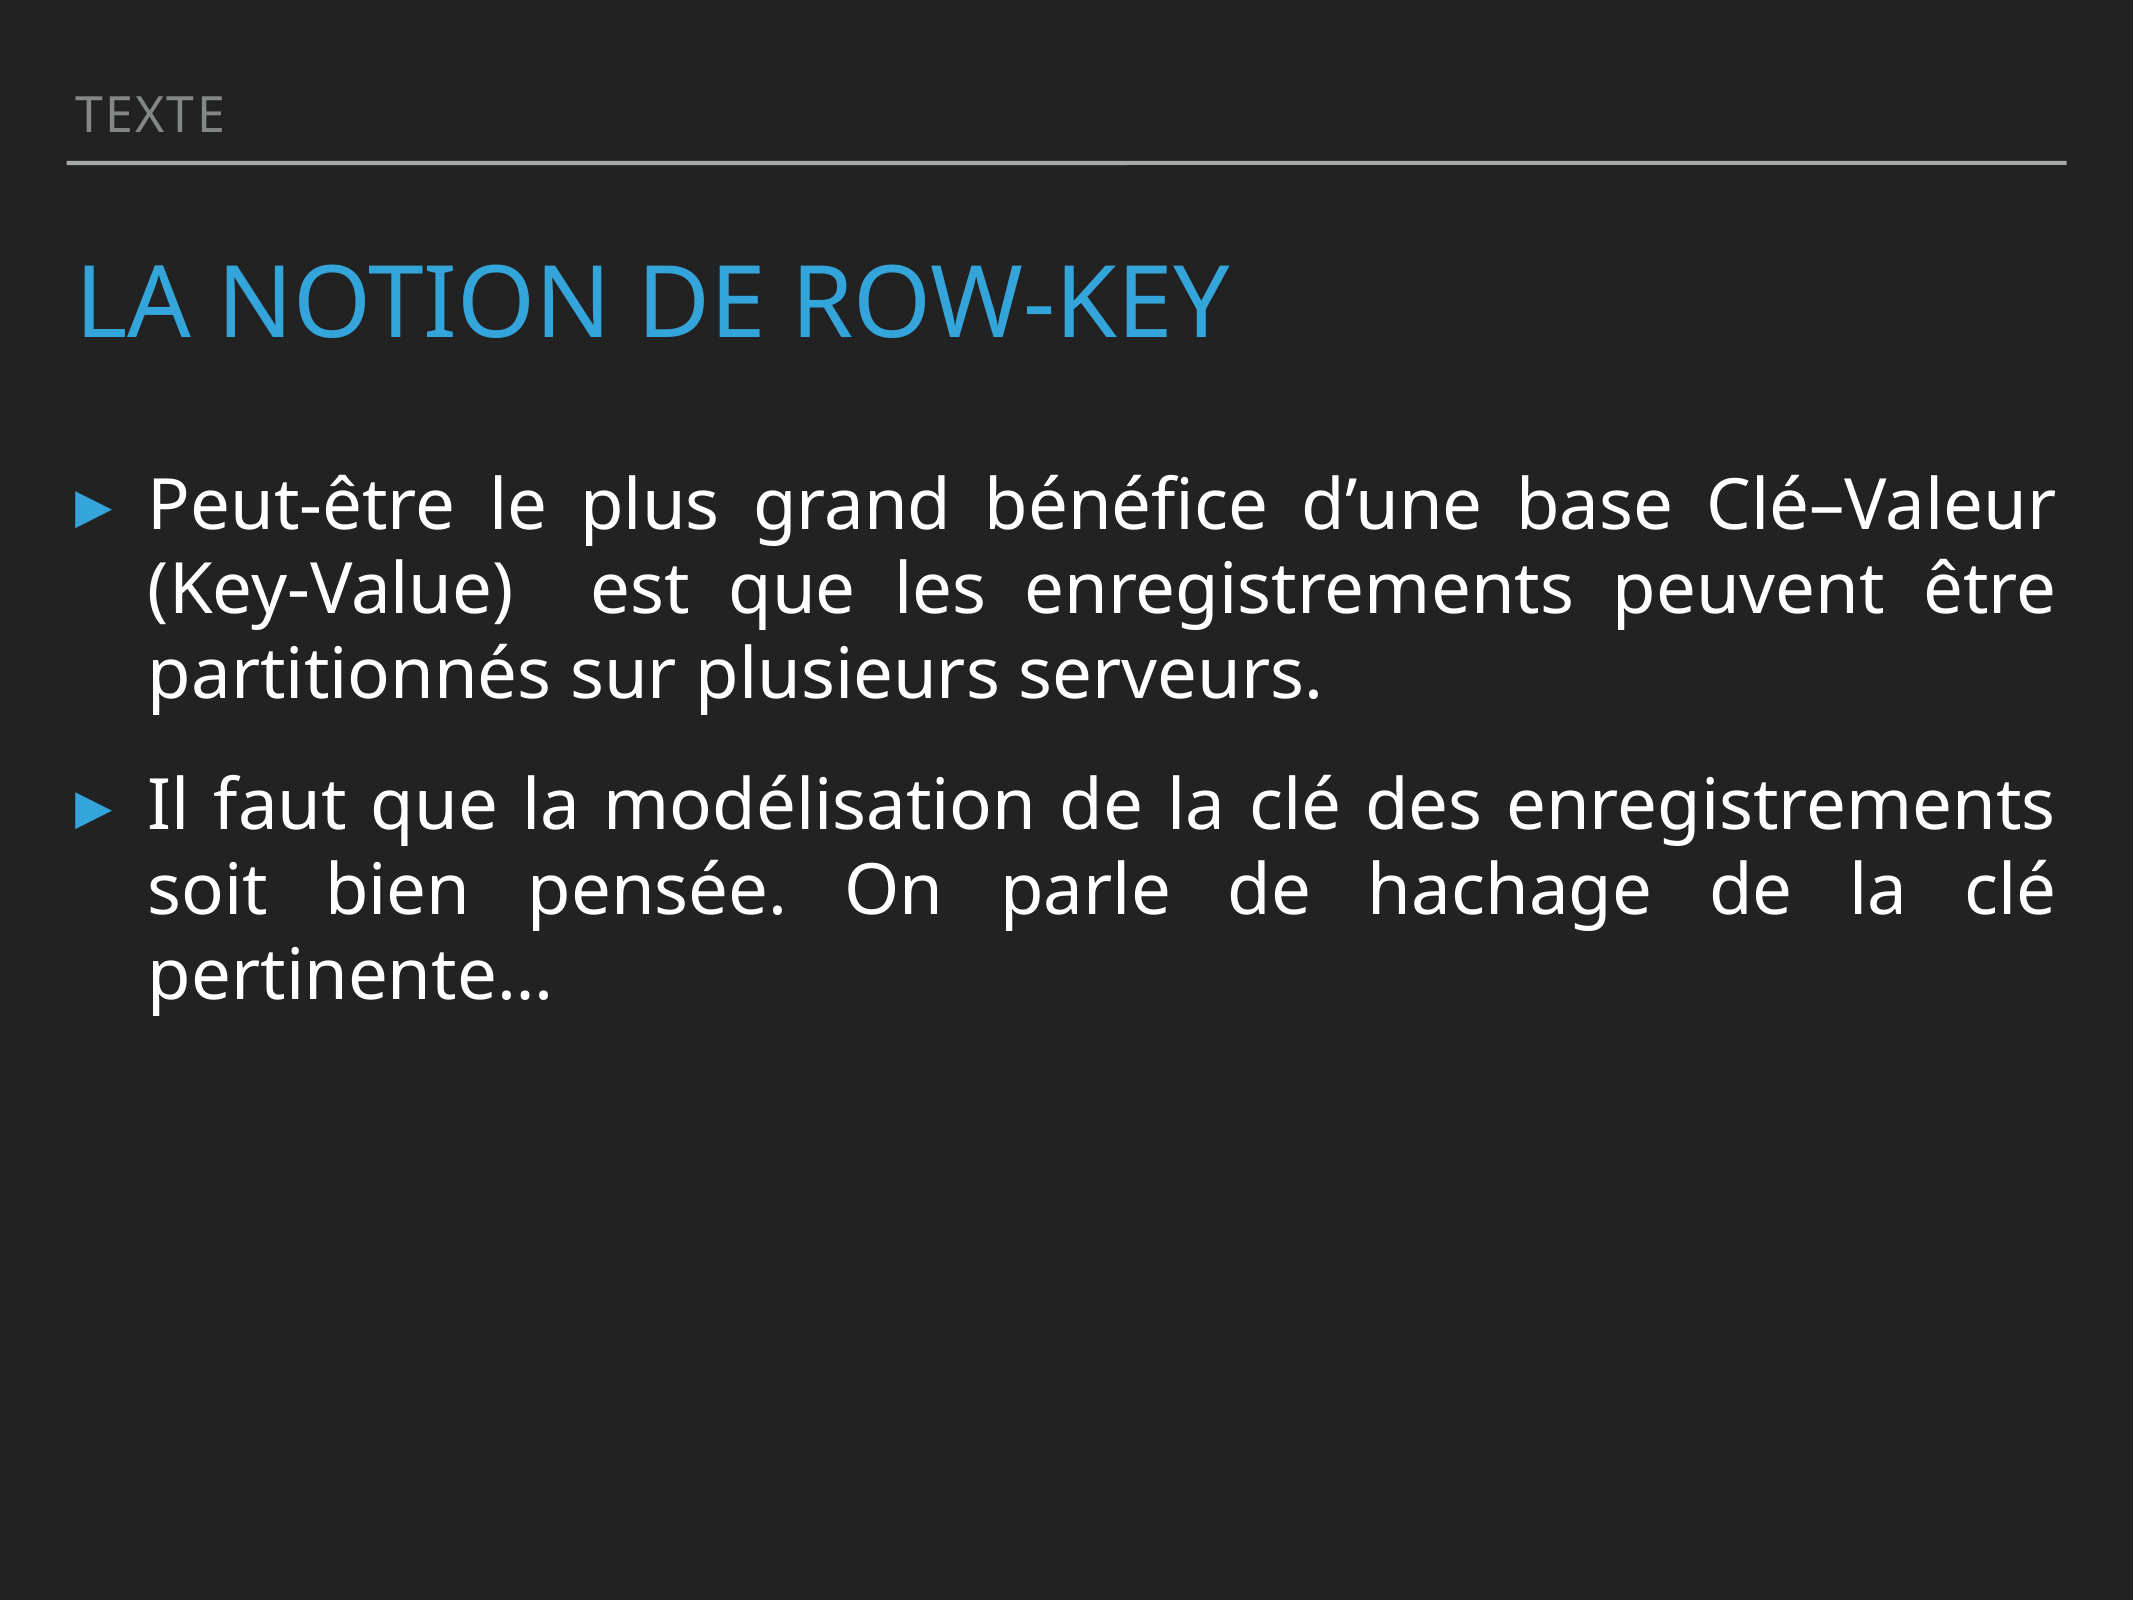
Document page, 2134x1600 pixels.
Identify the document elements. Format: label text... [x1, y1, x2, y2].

list Texte [66, 74, 1901, 151]
title La notion de Row-Key [66, 251, 2068, 372]
list Peut-être le plus grand bénéfice d’une base Clé–Valeur (Key-Value) est que les enregistrements peuvent être partitionnés sur plusieurs serveurs. Il faut que la modélisation de la clé des enregistrements soit bien pensée. On parle de hachage de la clé pertinente… [66, 449, 2068, 1453]
